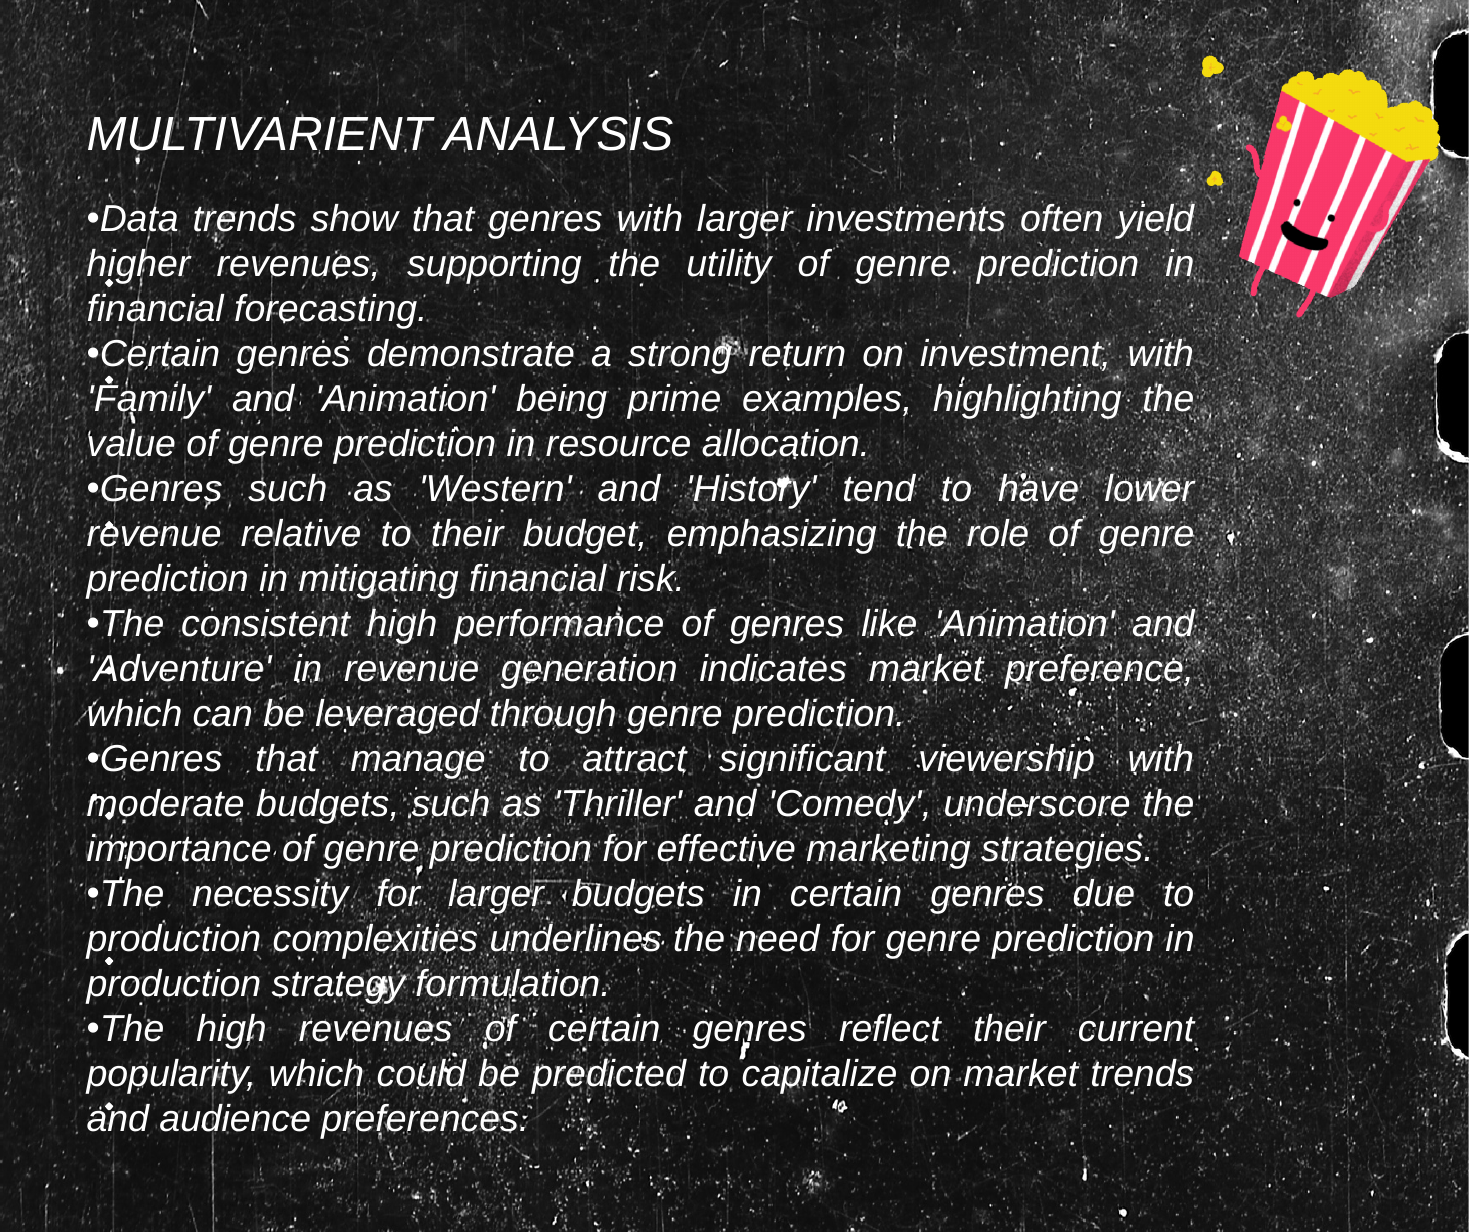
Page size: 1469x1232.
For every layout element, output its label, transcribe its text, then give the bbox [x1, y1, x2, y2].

text_box Data trends show that genres with larger investments often yield higher revenues, supporting the utility of genre prediction in financial forecasting. Certain genres demonstrate a strong return on investment, with 'Family' and 'Animation' being prime examples, highlighting the value of genre prediction in resource allocation. Genres such as 'Western' and 'History' tend to have lower revenue relative to their budget, emphasizing the role of genre prediction in mitigating financial risk. The consistent high performance of genres like 'Animation' and 'Adventure' in revenue generation indicates market preference, which can be leveraged through genre prediction. Genres that manage to attract significant viewership with moderate budgets, such as 'Thriller' and 'Comedy', underscore the importance of genre prediction for effective marketing strategies. The necessity for larger budgets in certain genres due to production complexities underlines the need for genre prediction in production strategy formulation. The high revenues of certain genres reflect their current popularity, which could be predicted to capitalize on market trends and audience preferences. [71, 187, 1210, 1147]
text_box MULTIVARIENT ANALYSIS [71, 95, 807, 168]
picture [0, 0, 1469, 1232]
text_box [1131, 25, 1469, 349]
